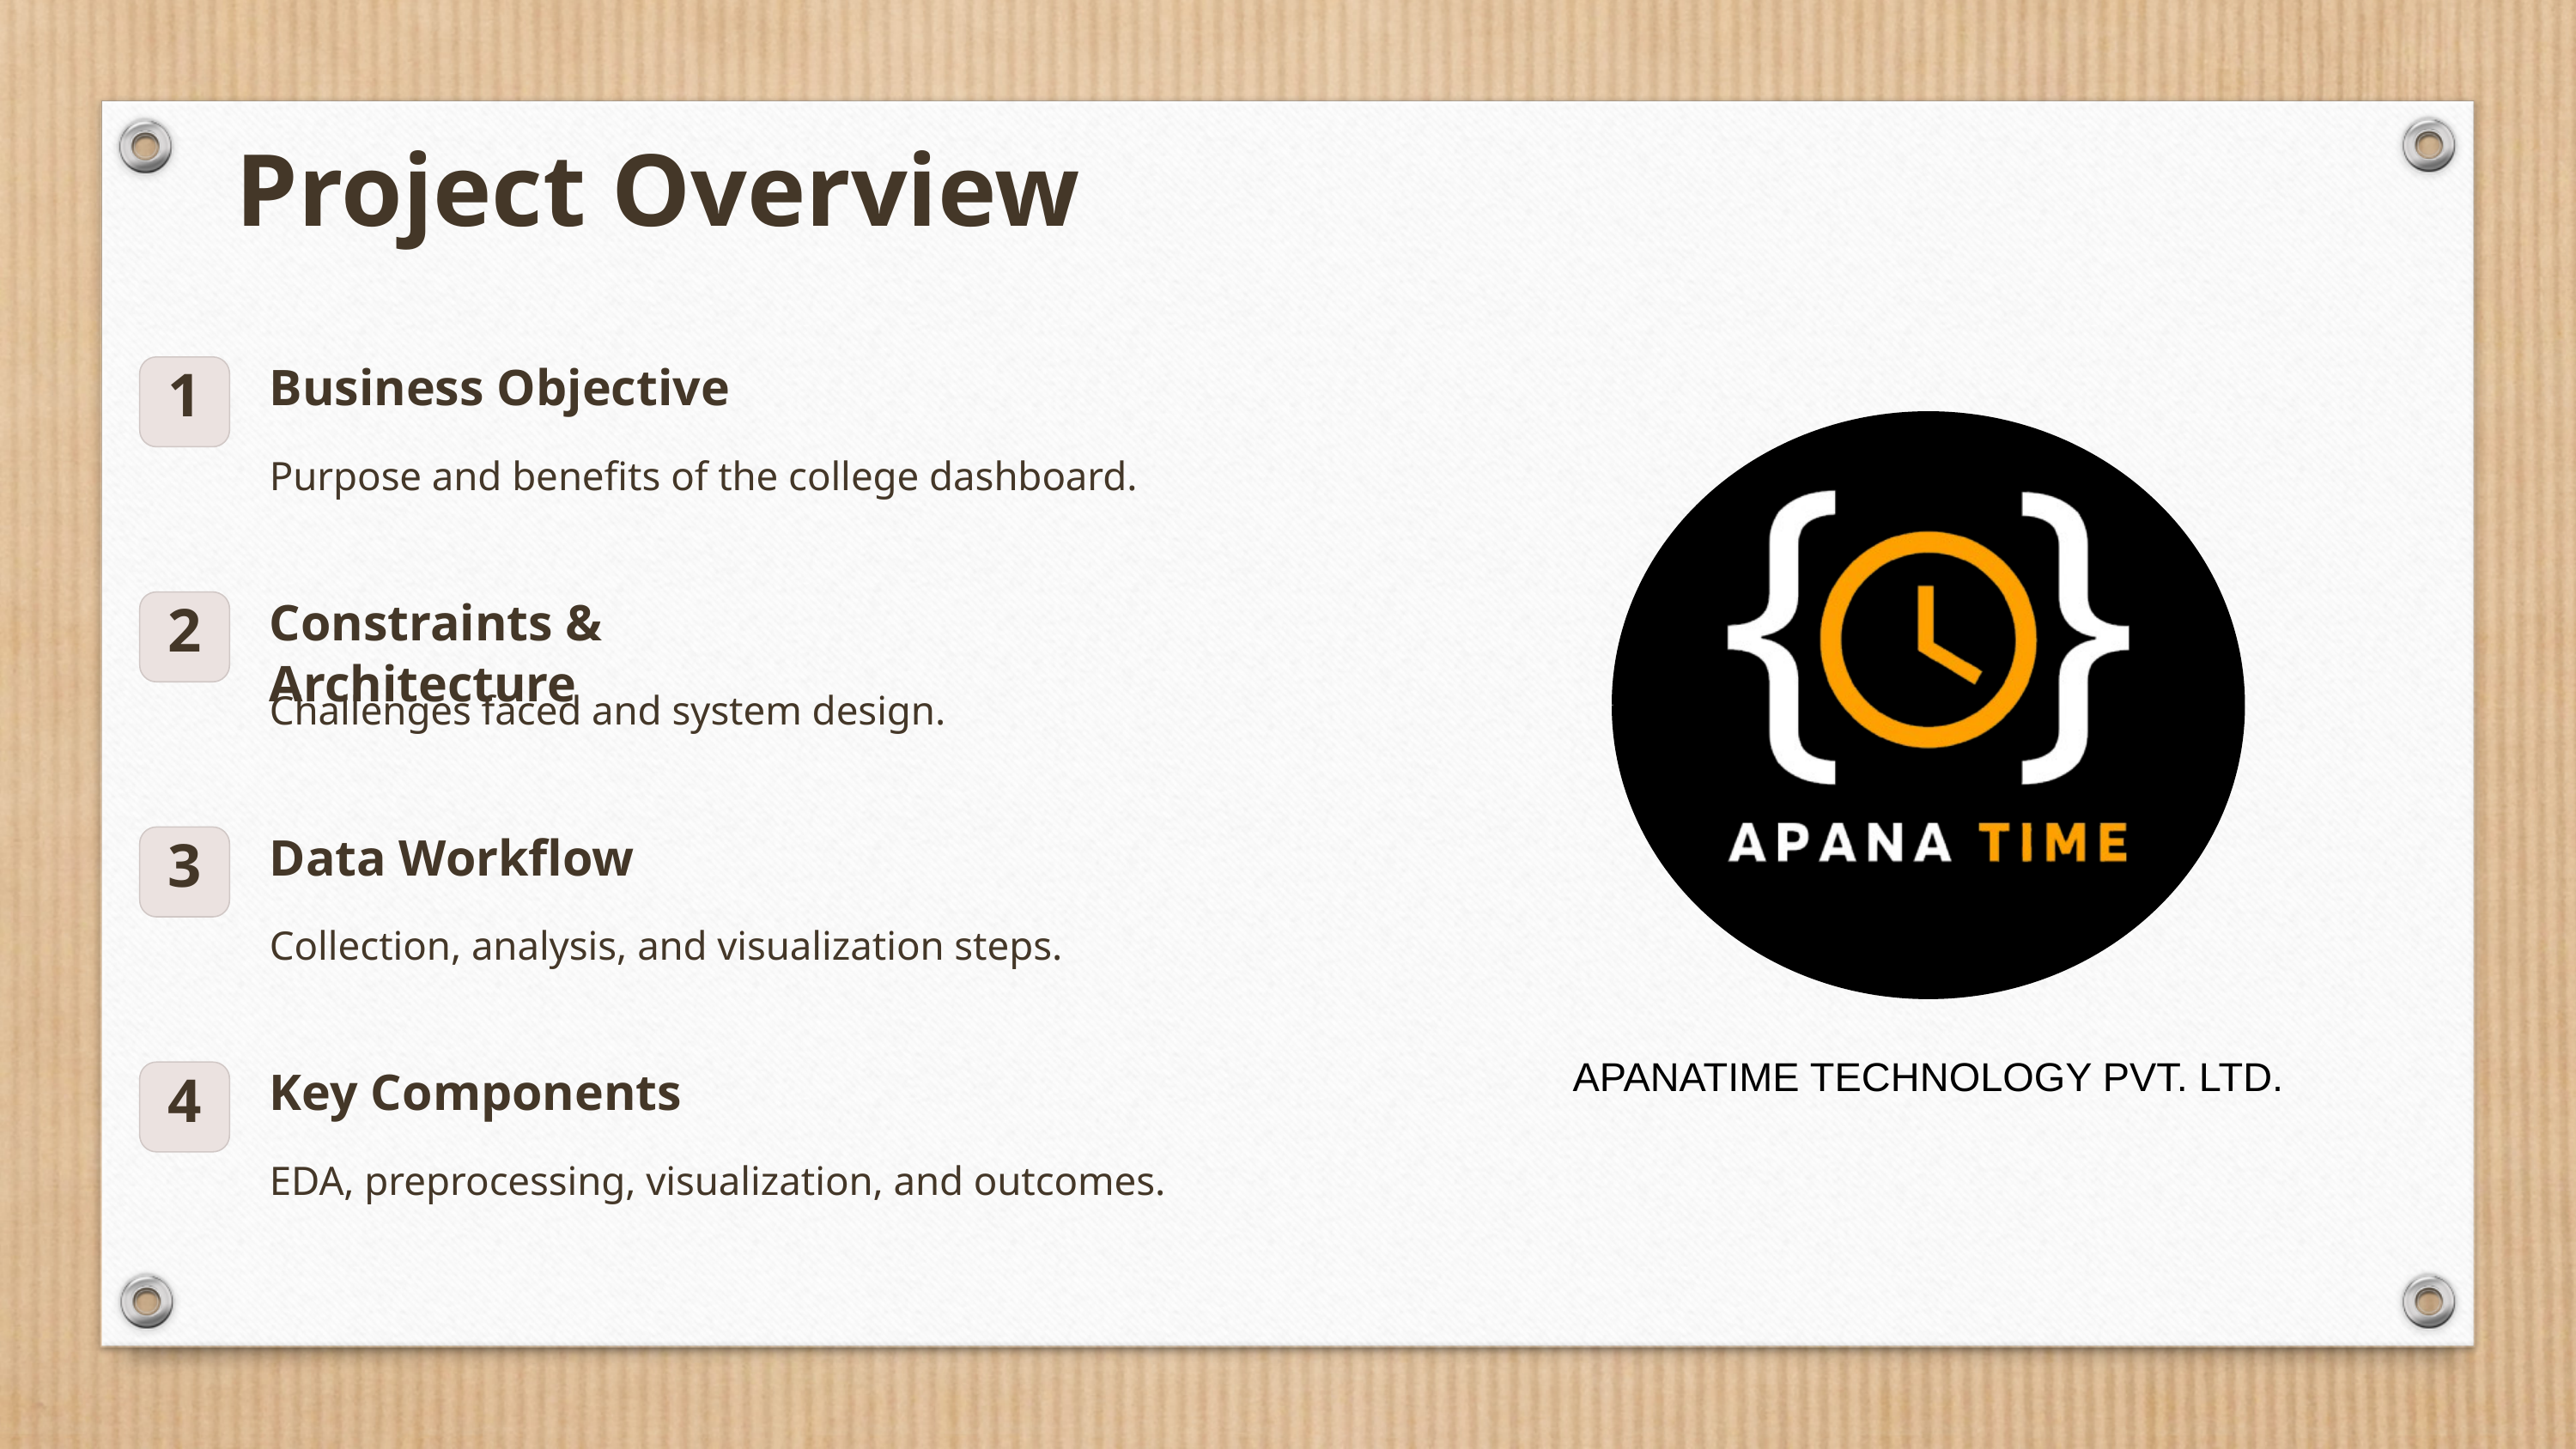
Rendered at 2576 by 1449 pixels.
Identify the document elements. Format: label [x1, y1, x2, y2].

text_box [269, 591, 839, 655]
text_box [154, 1069, 216, 1145]
text_box [1611, 410, 2245, 1000]
text_box [154, 599, 216, 675]
text_box [138, 826, 231, 919]
text_box [269, 912, 1471, 978]
text_box [269, 356, 769, 420]
text_box [269, 1148, 1471, 1213]
text_box [1234, 1052, 2576, 1118]
picture [0, 0, 2576, 1449]
text_box [138, 355, 231, 448]
text_box [154, 364, 216, 440]
text_box [269, 677, 1471, 743]
text_box [269, 1061, 769, 1125]
text_box [138, 591, 231, 683]
text_box [269, 443, 1471, 507]
text_box [235, 127, 1235, 253]
text_box [138, 1061, 231, 1153]
text_box [1587, 347, 2270, 1029]
text_box [154, 834, 216, 910]
text_box [269, 827, 769, 890]
